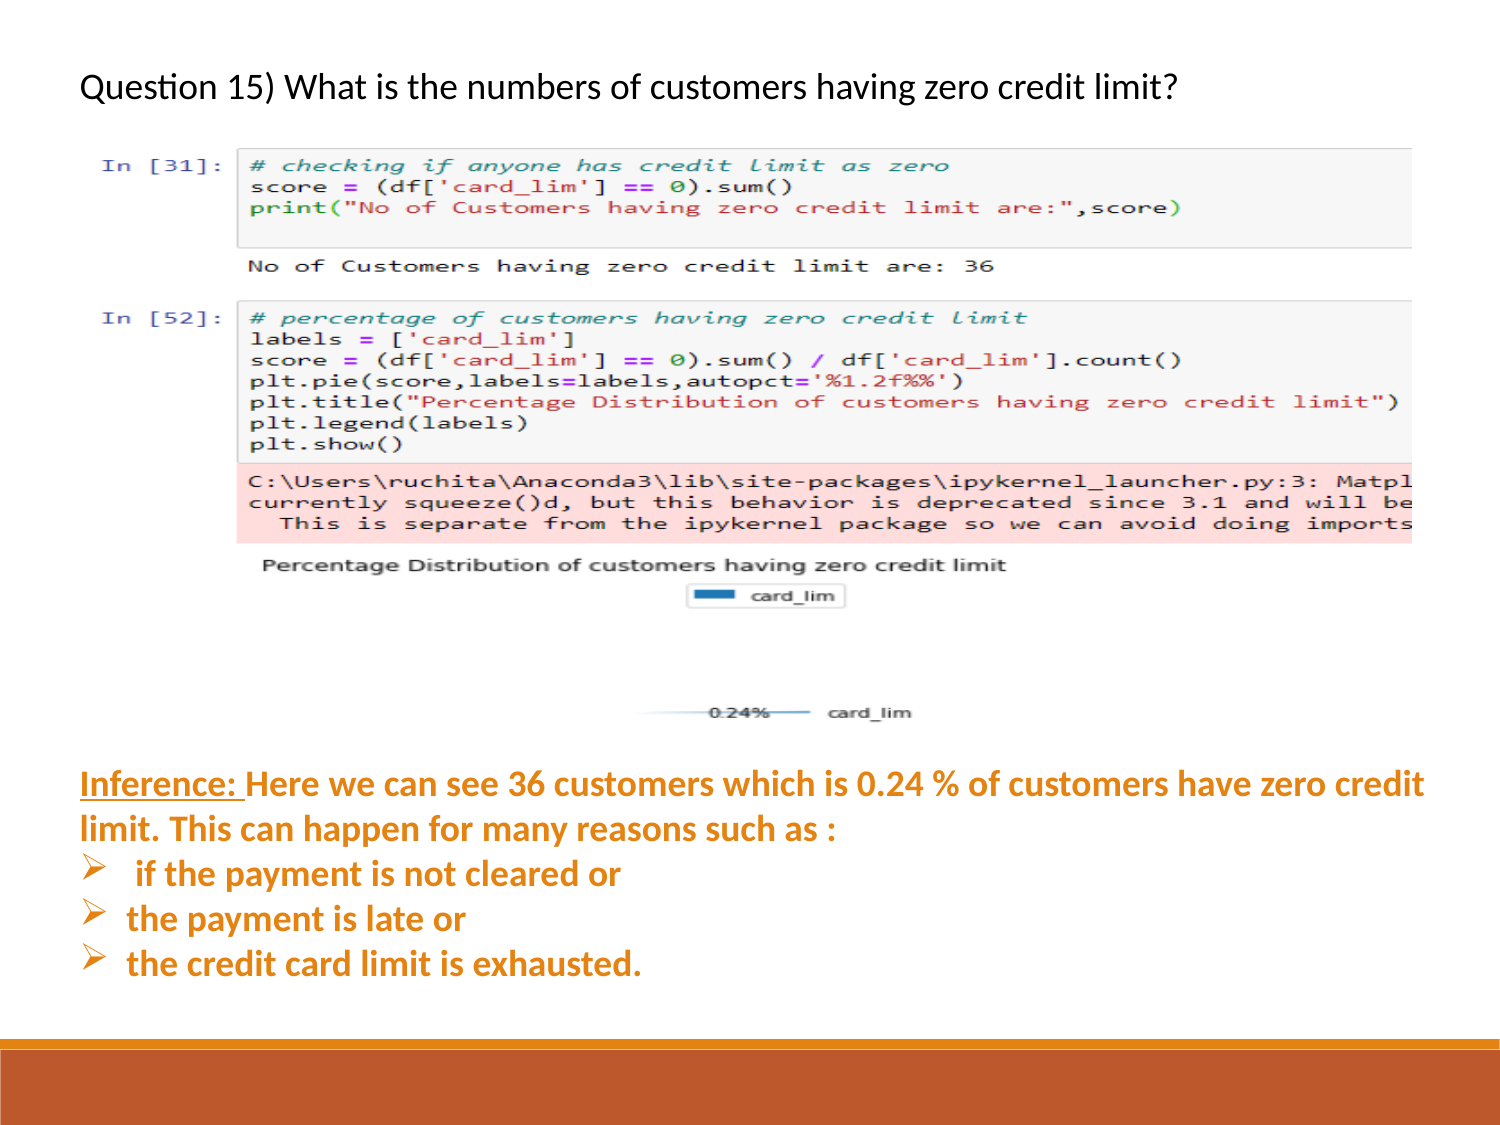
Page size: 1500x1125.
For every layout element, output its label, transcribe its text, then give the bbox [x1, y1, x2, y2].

picture [87, 148, 1412, 741]
text_box Question 15) What is the numbers of customers having zero credit limit? [64, 54, 1341, 115]
text_box Inference: Here we can see 36 customers which is 0.24 % of customers have zero credit limit. This can happen for many reasons such as : if the payment is not cleared or the payment is late or the credit card limit is exhausted. [64, 751, 1447, 1037]
